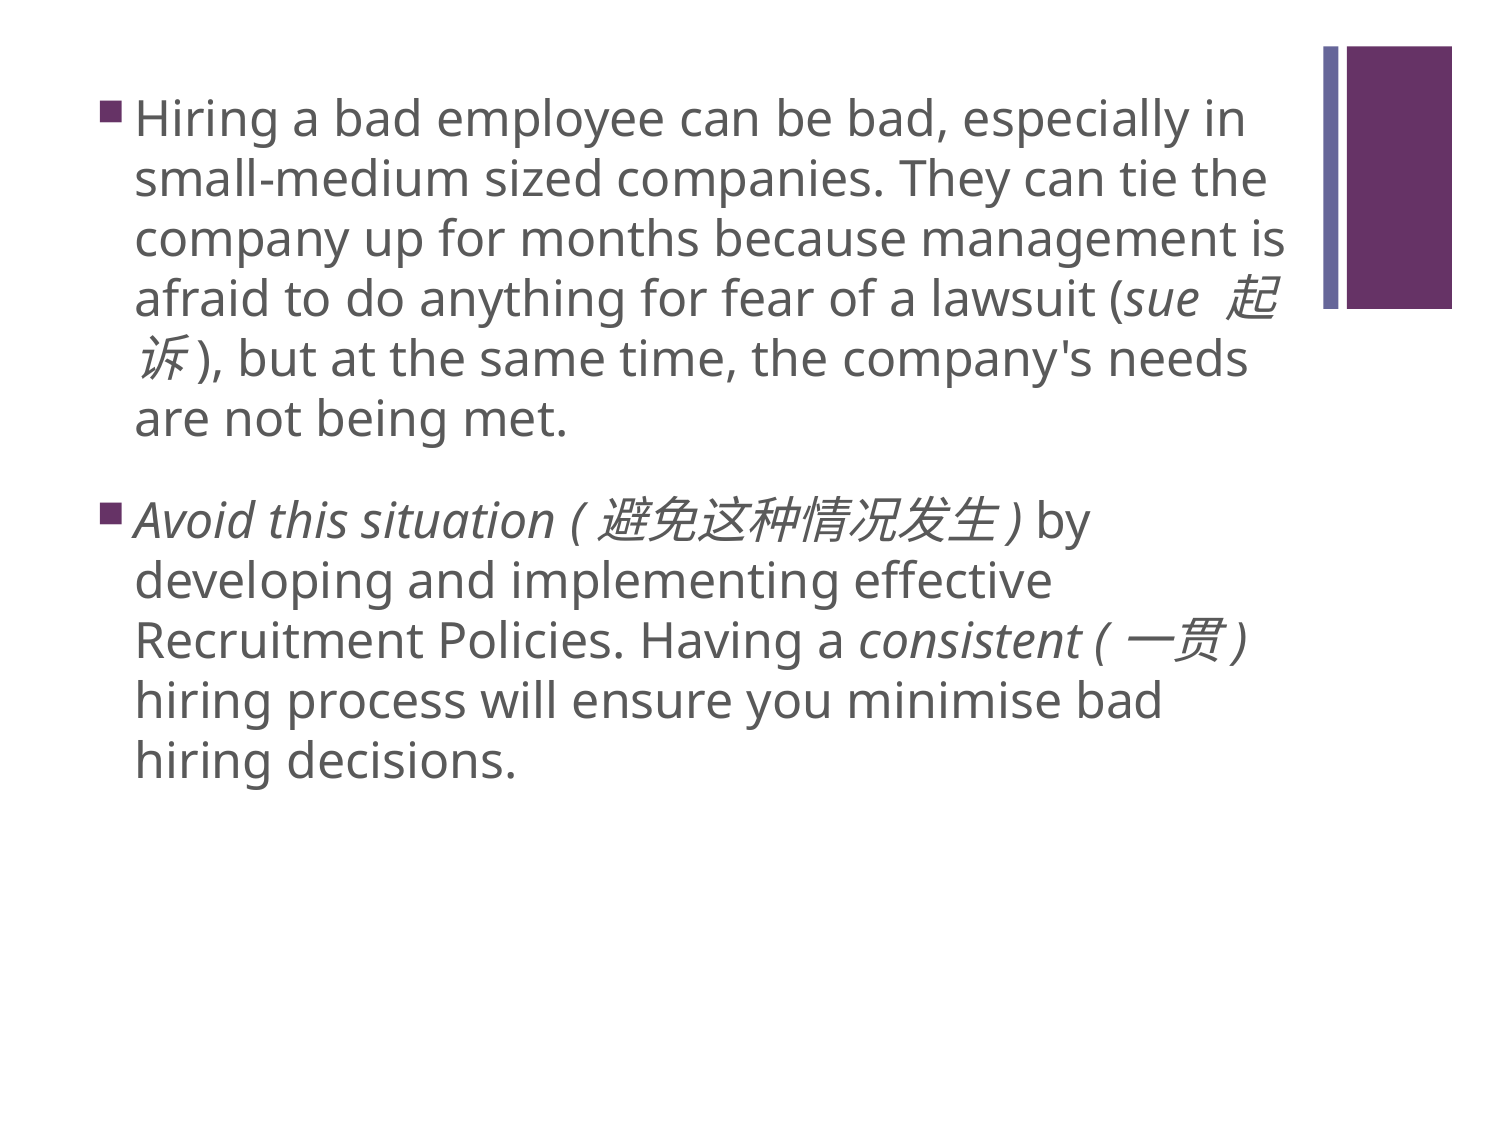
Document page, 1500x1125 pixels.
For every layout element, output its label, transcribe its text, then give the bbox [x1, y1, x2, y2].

list Hiring a bad employee can be bad, especially in small-medium sized companies. They can tie the company up for months because management is afraid to do anything for fear of a lawsuit (sue 起诉), but at the same time, the company's needs are not being met. Avoid this situation (避免这种情况发生) by developing and implementing effective Recruitment Policies. Having a consistent (一贯) hiring process will ensure you minimise bad hiring decisions. [81, 79, 1322, 1005]
